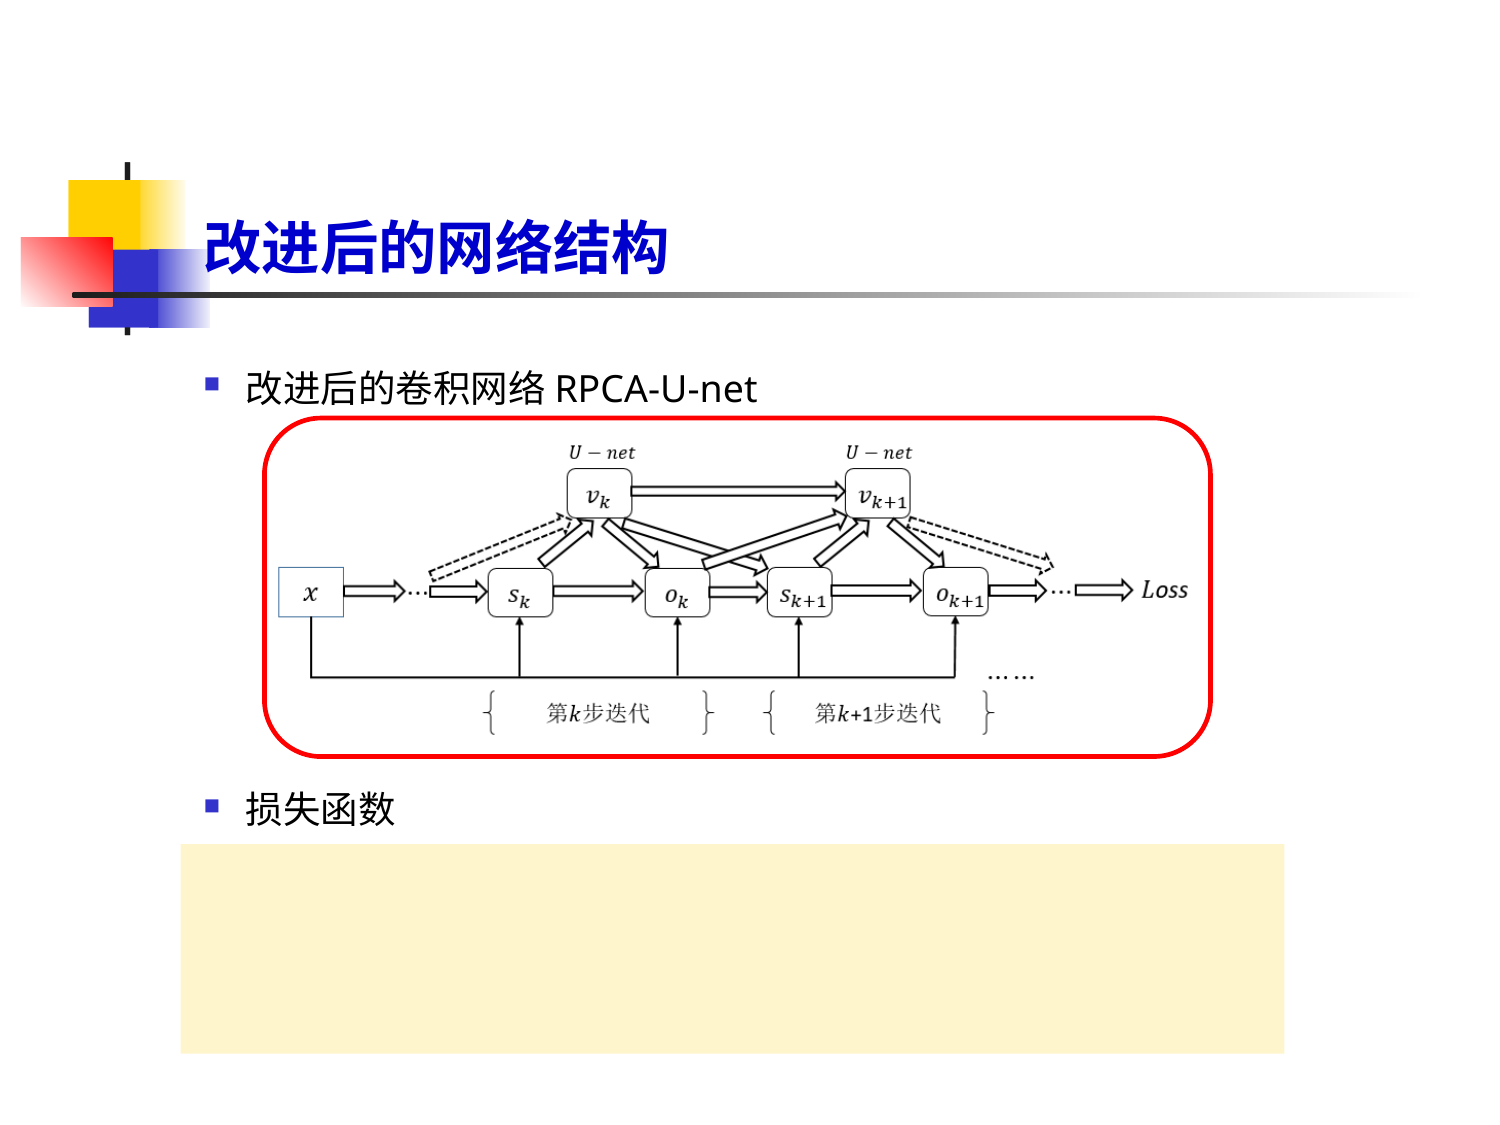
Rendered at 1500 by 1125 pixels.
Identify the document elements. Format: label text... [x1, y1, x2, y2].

title 改进后的网络结构 [188, 101, 1468, 289]
text_box [286, 418, 1189, 430]
text_box [298, 752, 1177, 757]
text_box 改进后的卷积网络RPCA-U-net [188, 334, 1277, 417]
text_box 损失函数 [188, 756, 1277, 839]
text_box [1205, 450, 1211, 725]
picture [265, 431, 1200, 744]
